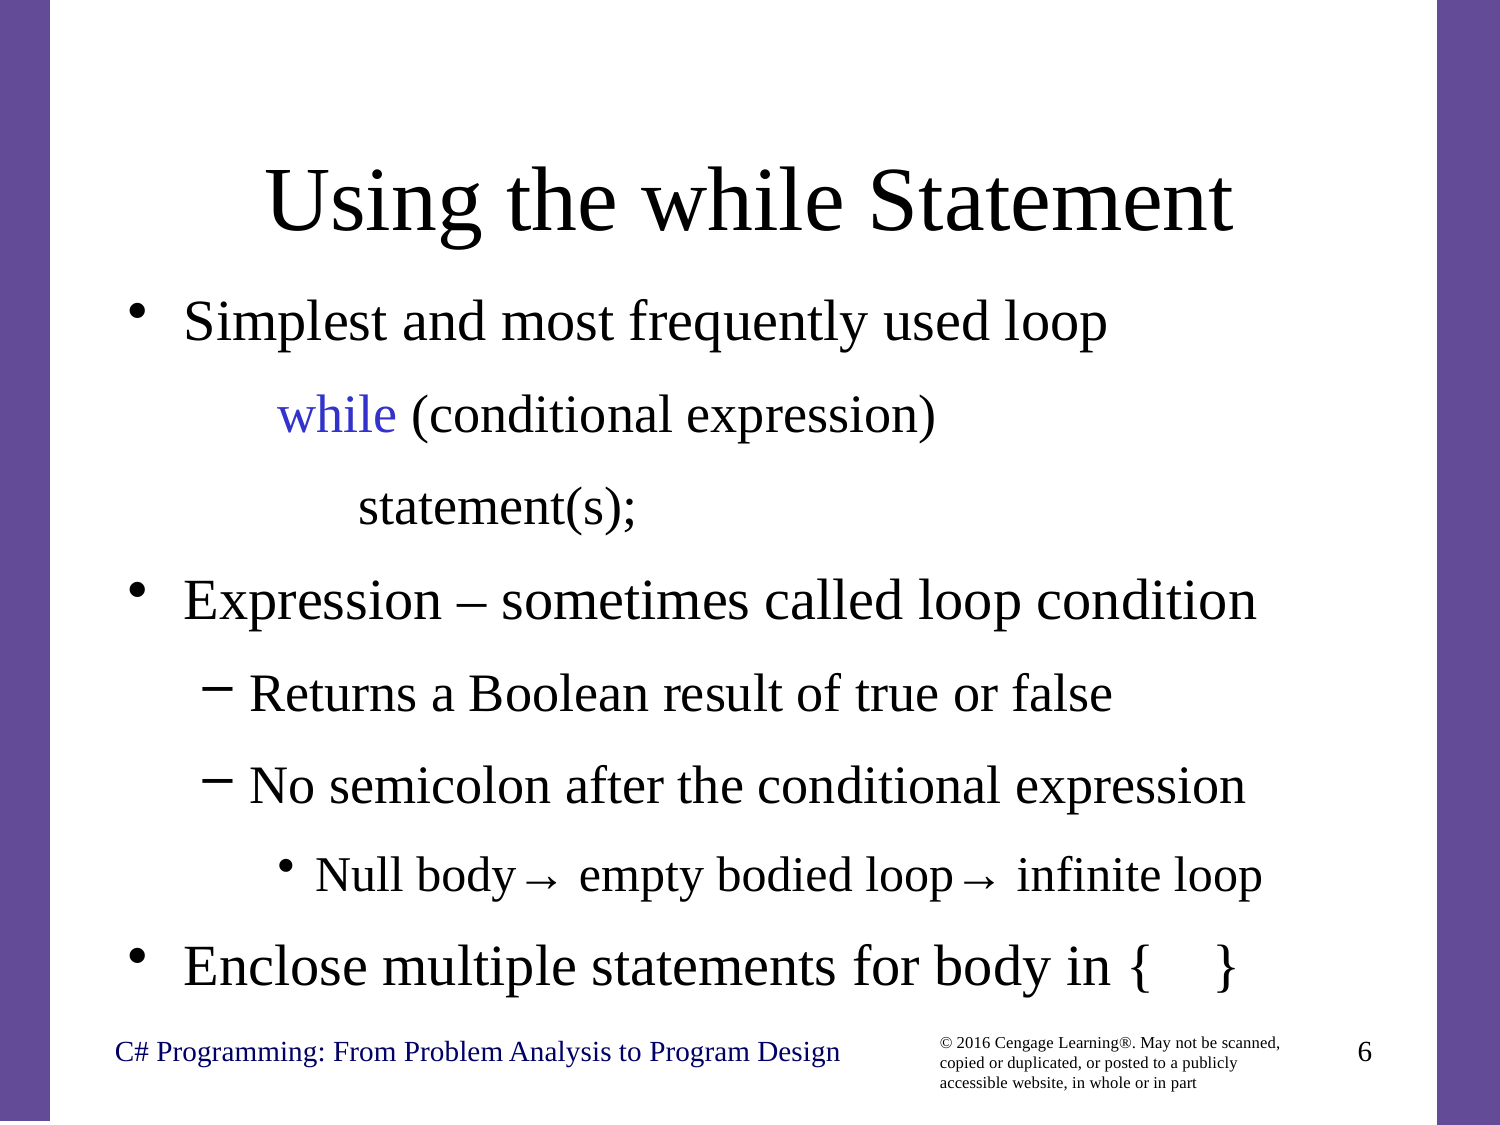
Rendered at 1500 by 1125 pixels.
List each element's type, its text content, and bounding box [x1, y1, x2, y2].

slide_number 6 [1074, 1024, 1388, 1101]
picture [1437, 0, 1500, 1125]
list Simplest and most frequently used loop while (conditional expression) statement(s); Expression – sometimes called loop condition Returns a Boolean result of true or false No semicolon after the conditional expression Null body→ empty bodied loop→ infinite loop Enclose multiple statements for body in { } [112, 275, 1388, 988]
footer C# Programming: From Problem Analysis to Program Design [99, 1024, 988, 1101]
title Using the while Statement [112, 99, 1388, 275]
picture [0, 0, 50, 1121]
